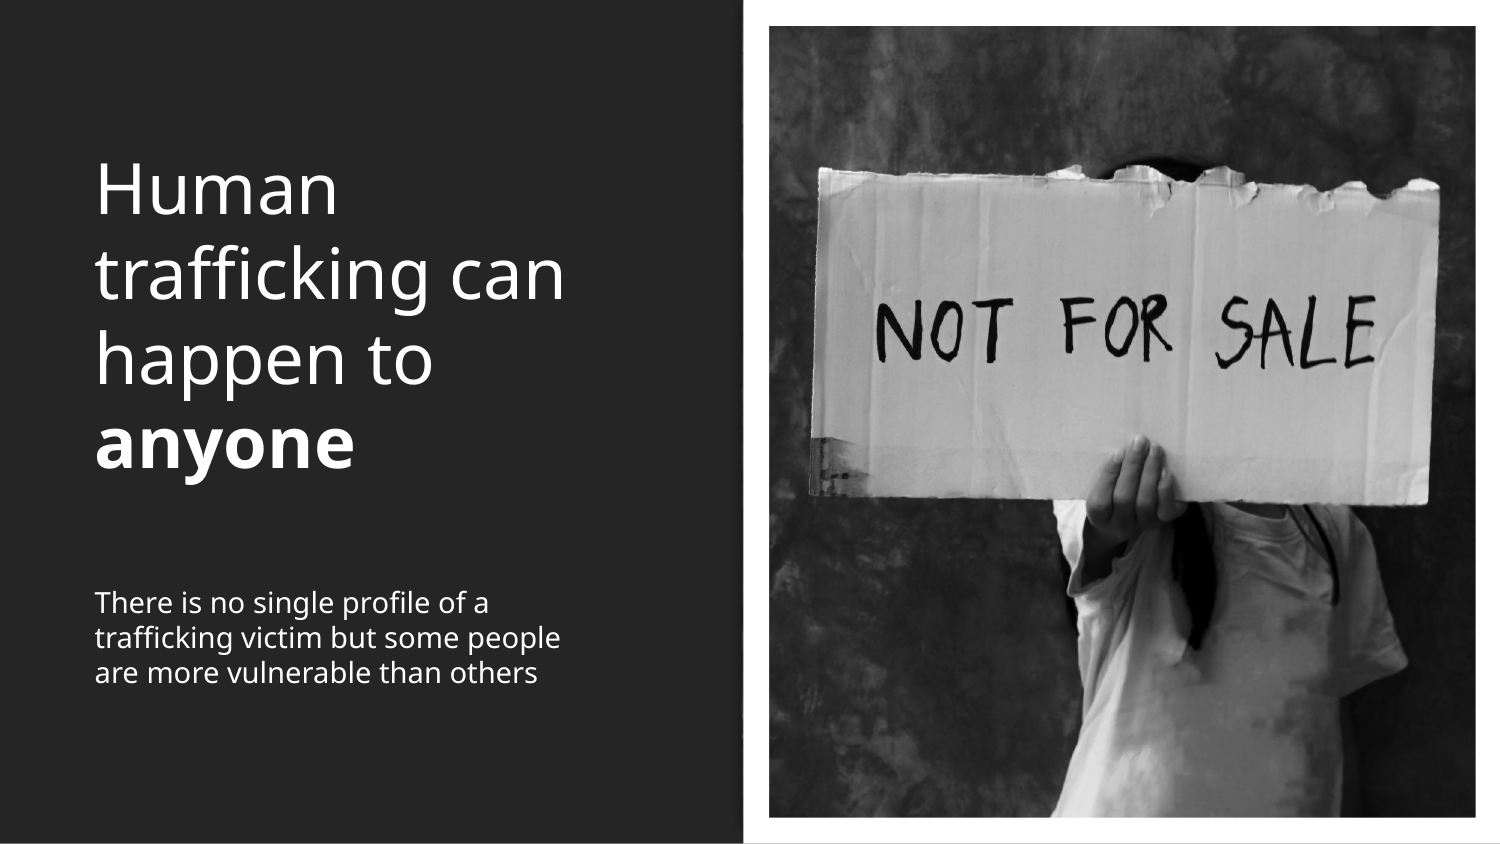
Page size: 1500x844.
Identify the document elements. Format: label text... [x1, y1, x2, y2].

text_box [743, 0, 1500, 844]
picture [741, 3, 1478, 824]
list There is no single profile of a trafficking victim but some people are more vulnerable than others [79, 592, 621, 783]
title Human trafficking can happen to anyone [79, 128, 710, 592]
